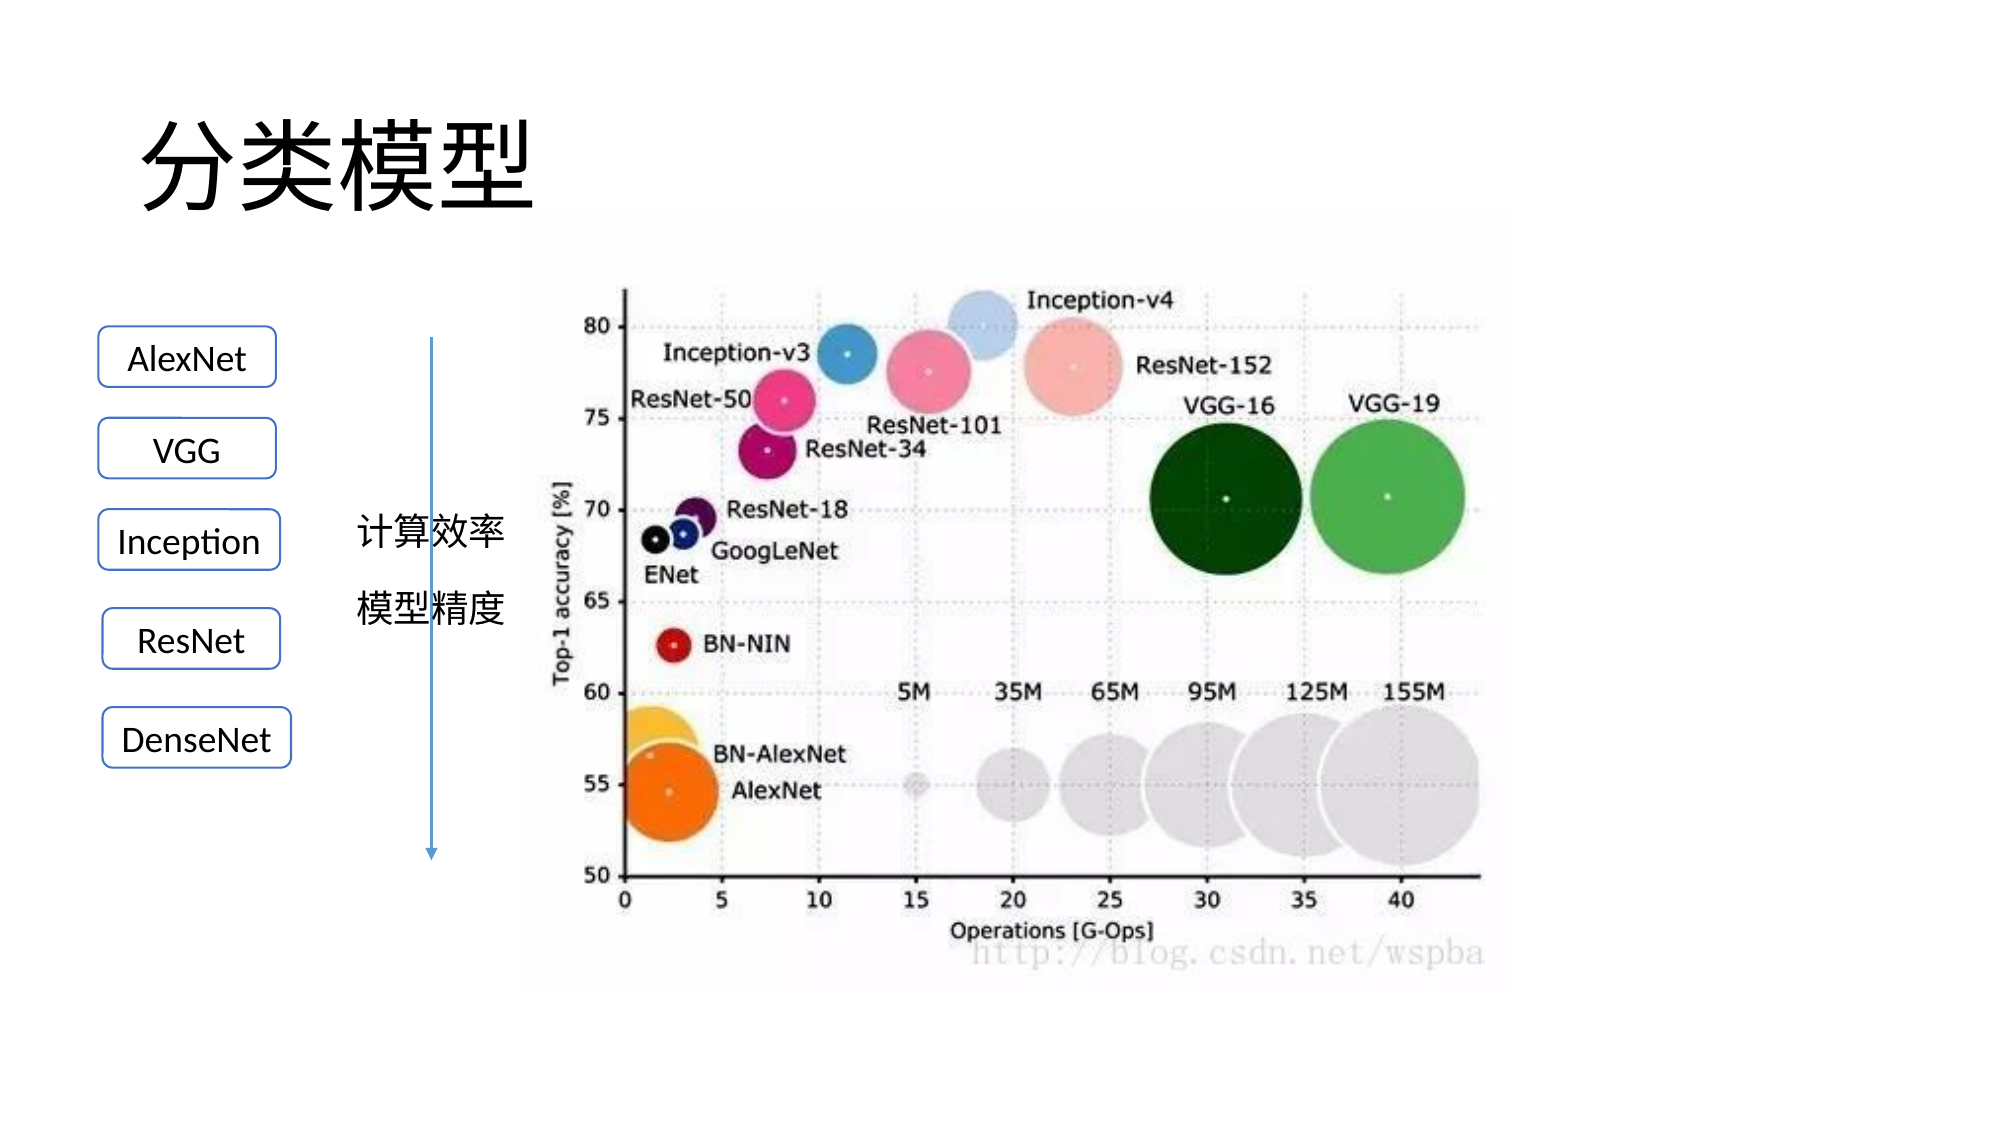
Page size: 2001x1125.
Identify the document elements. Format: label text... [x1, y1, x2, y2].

text_box ResNet [101, 607, 282, 670]
text_box VGG [97, 416, 277, 480]
text_box AlexNet [97, 325, 277, 388]
text_box 模型精度 [341, 577, 431, 638]
text_box DenseNet [101, 706, 293, 769]
text_box 分类模型 [122, 96, 876, 231]
picture [522, 206, 1509, 992]
text_box 计算效率 [341, 500, 431, 561]
text_box 模型精度 [432, 577, 522, 638]
text_box 计算效率 [432, 500, 522, 561]
text_box Inception [97, 508, 282, 571]
